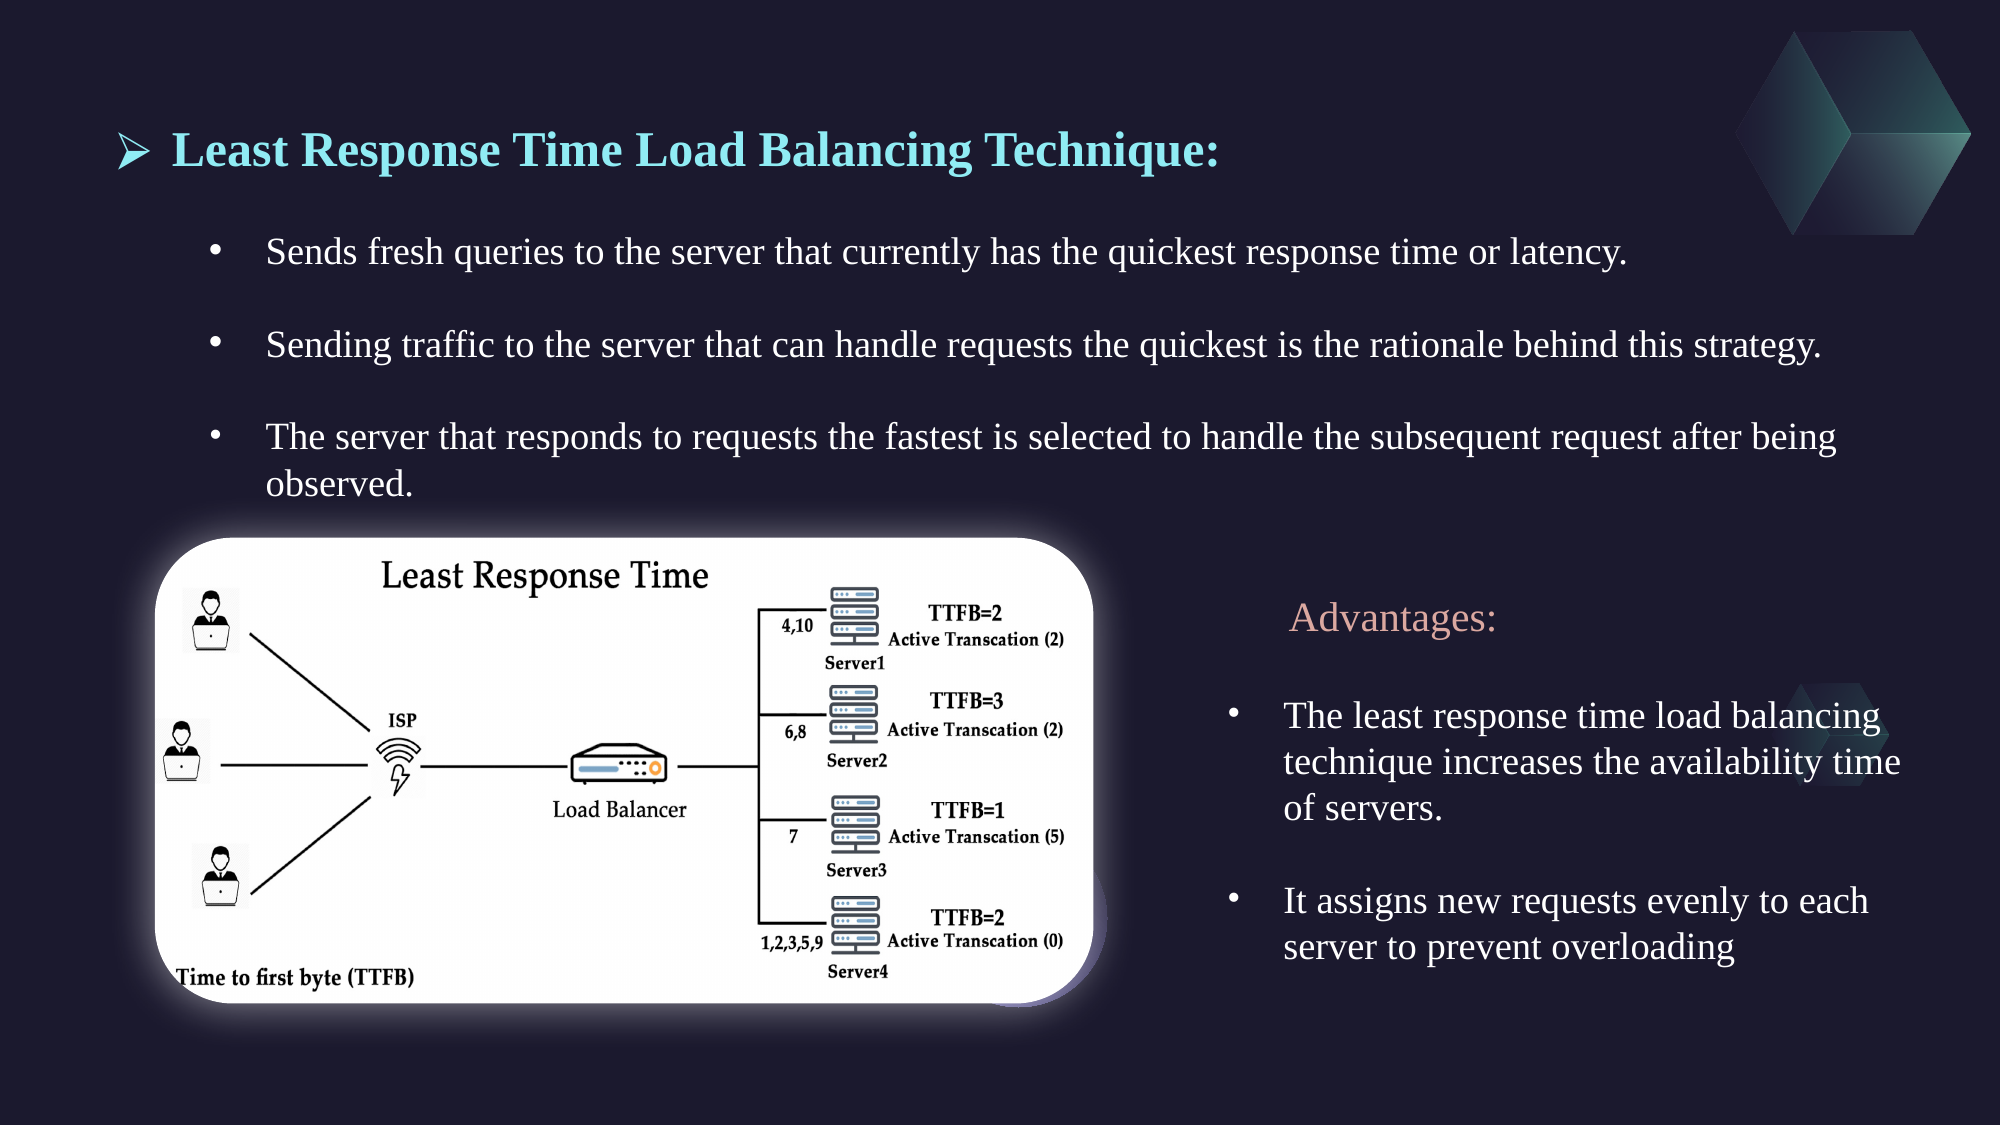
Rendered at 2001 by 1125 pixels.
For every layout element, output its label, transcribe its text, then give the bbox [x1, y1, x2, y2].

picture [154, 537, 1094, 1004]
text_box Least Response Time Load Balancing Technique: Sends fresh queries to the server that currently has the quickest response time or latency. Sending traffic to the server that can handle requests the quickest is the rationale behind this strategy. The server that responds to requests the fastest is selected to handle the subsequent request after being observed. . [100, 108, 1899, 607]
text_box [1705, 0, 2000, 287]
text_box Advantages:​ ​ The least response time load balancing technique increases the availability time of servers.​ It assigns new requests evenly to each server to prevent overloading [1136, 581, 1924, 975]
